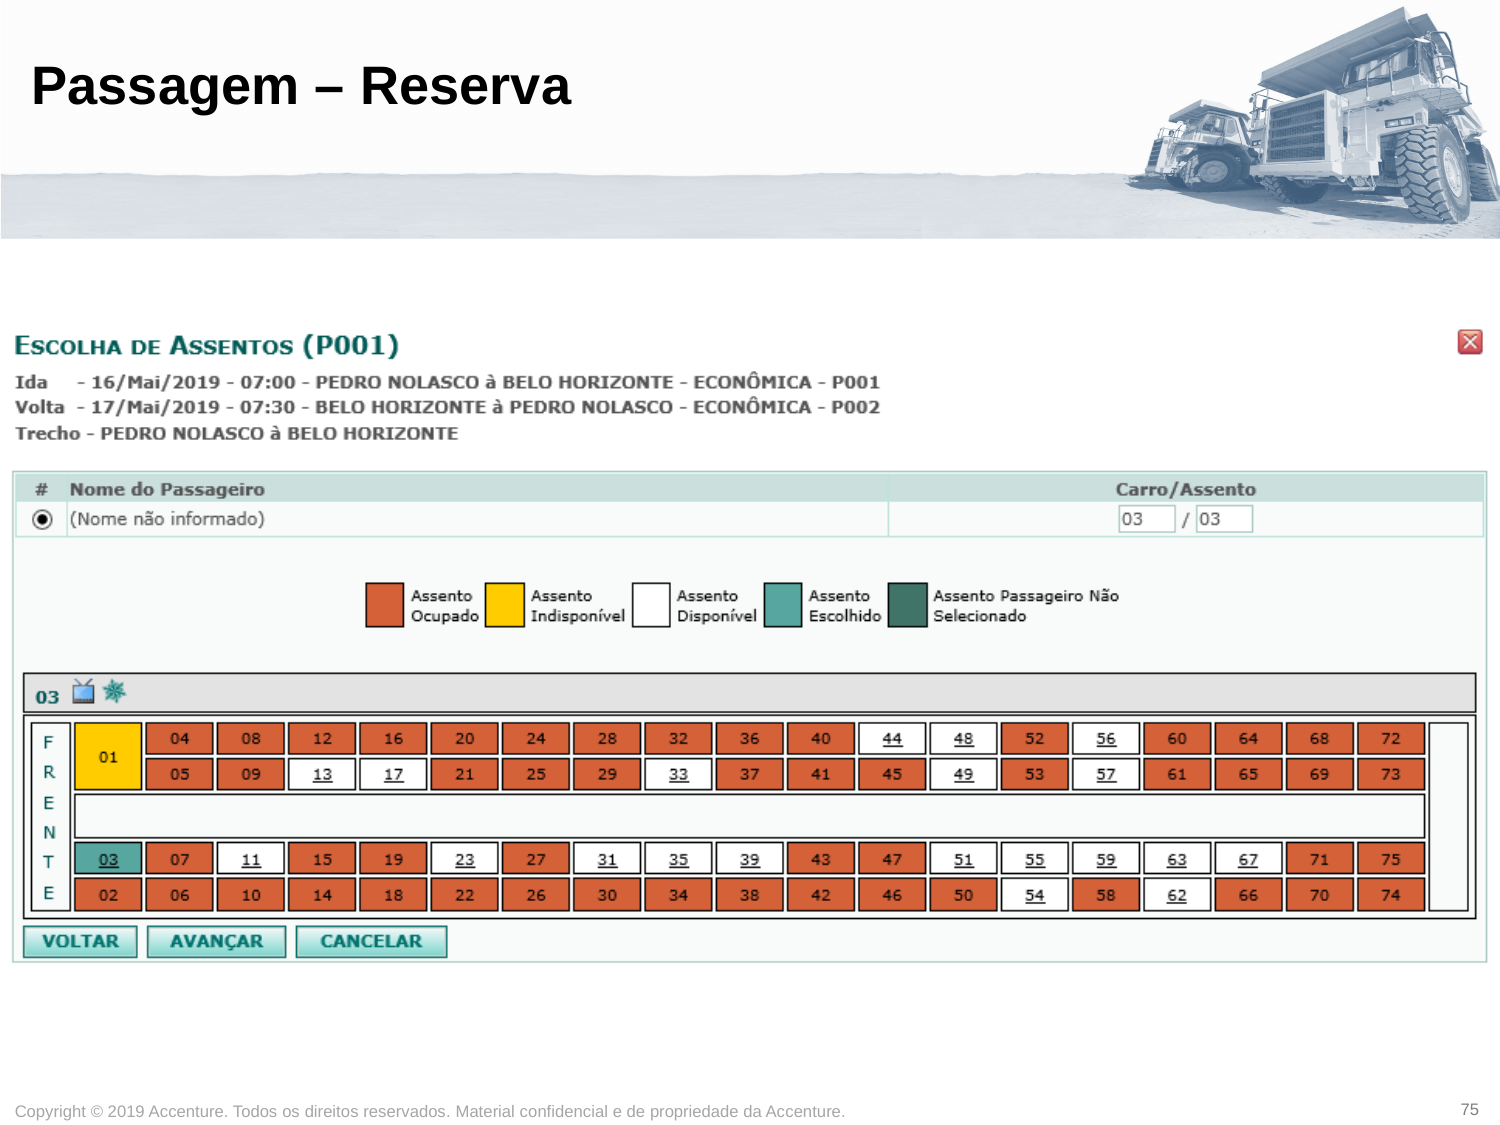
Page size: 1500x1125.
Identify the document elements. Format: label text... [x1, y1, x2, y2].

picture [0, 0, 1500, 239]
text_box Passagem – Reserva [31, 54, 1454, 116]
picture [0, 322, 1500, 977]
